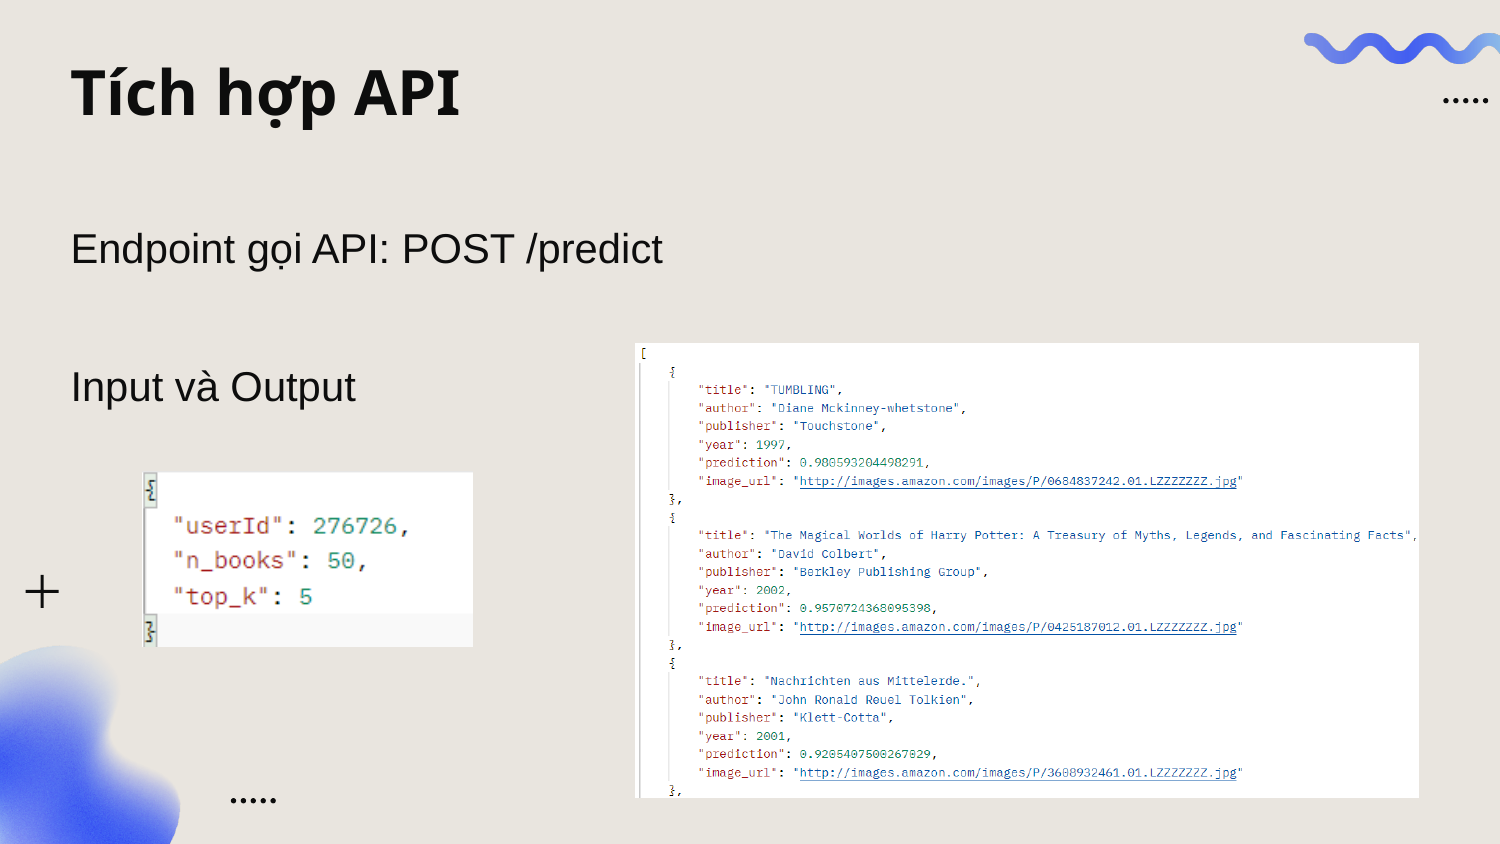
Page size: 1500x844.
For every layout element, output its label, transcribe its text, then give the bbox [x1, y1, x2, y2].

text_box Input và Output [55, 327, 760, 418]
picture [142, 471, 473, 647]
text_box Endpoint gọi API: POST /predict [55, 189, 760, 280]
picture [635, 343, 1419, 799]
text_box Tích hợp API [55, 46, 1172, 136]
